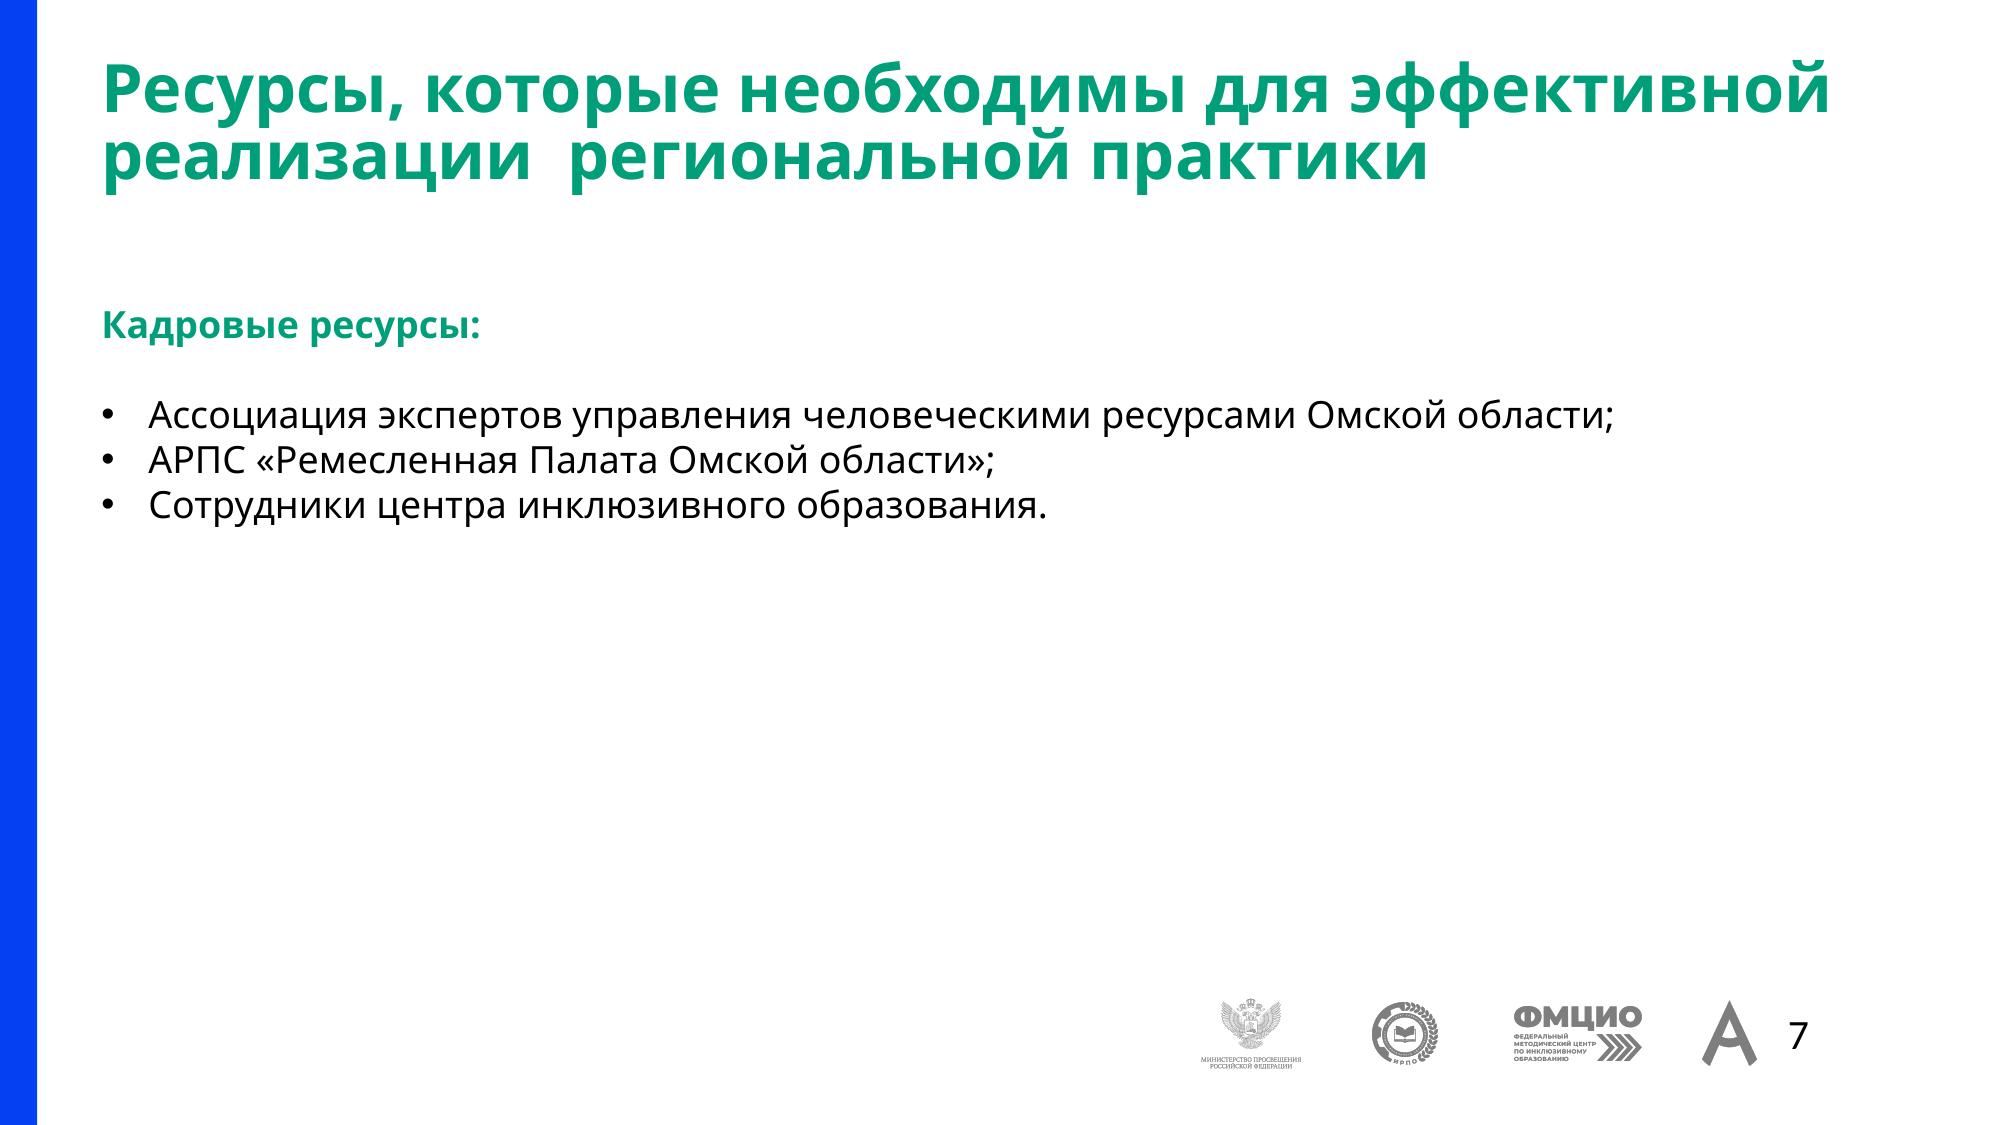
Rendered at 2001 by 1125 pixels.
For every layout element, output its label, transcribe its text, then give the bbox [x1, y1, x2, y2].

picture [1702, 1000, 1757, 1066]
picture [1514, 1006, 1642, 1061]
picture [1201, 998, 1301, 1069]
picture [1372, 1002, 1438, 1065]
text_box [0, 0, 38, 1125]
title Ресурсы, которые необходимы для эффективной реализации региональной практики [101, 59, 1891, 133]
text_box Кадровые ресурсы: Ассоциация экспертов управления человеческими ресурсами Омской области; АРПС «Ремесленная Палата Омской области»; Сотрудники центра инклюзивного образования. [86, 293, 1690, 534]
